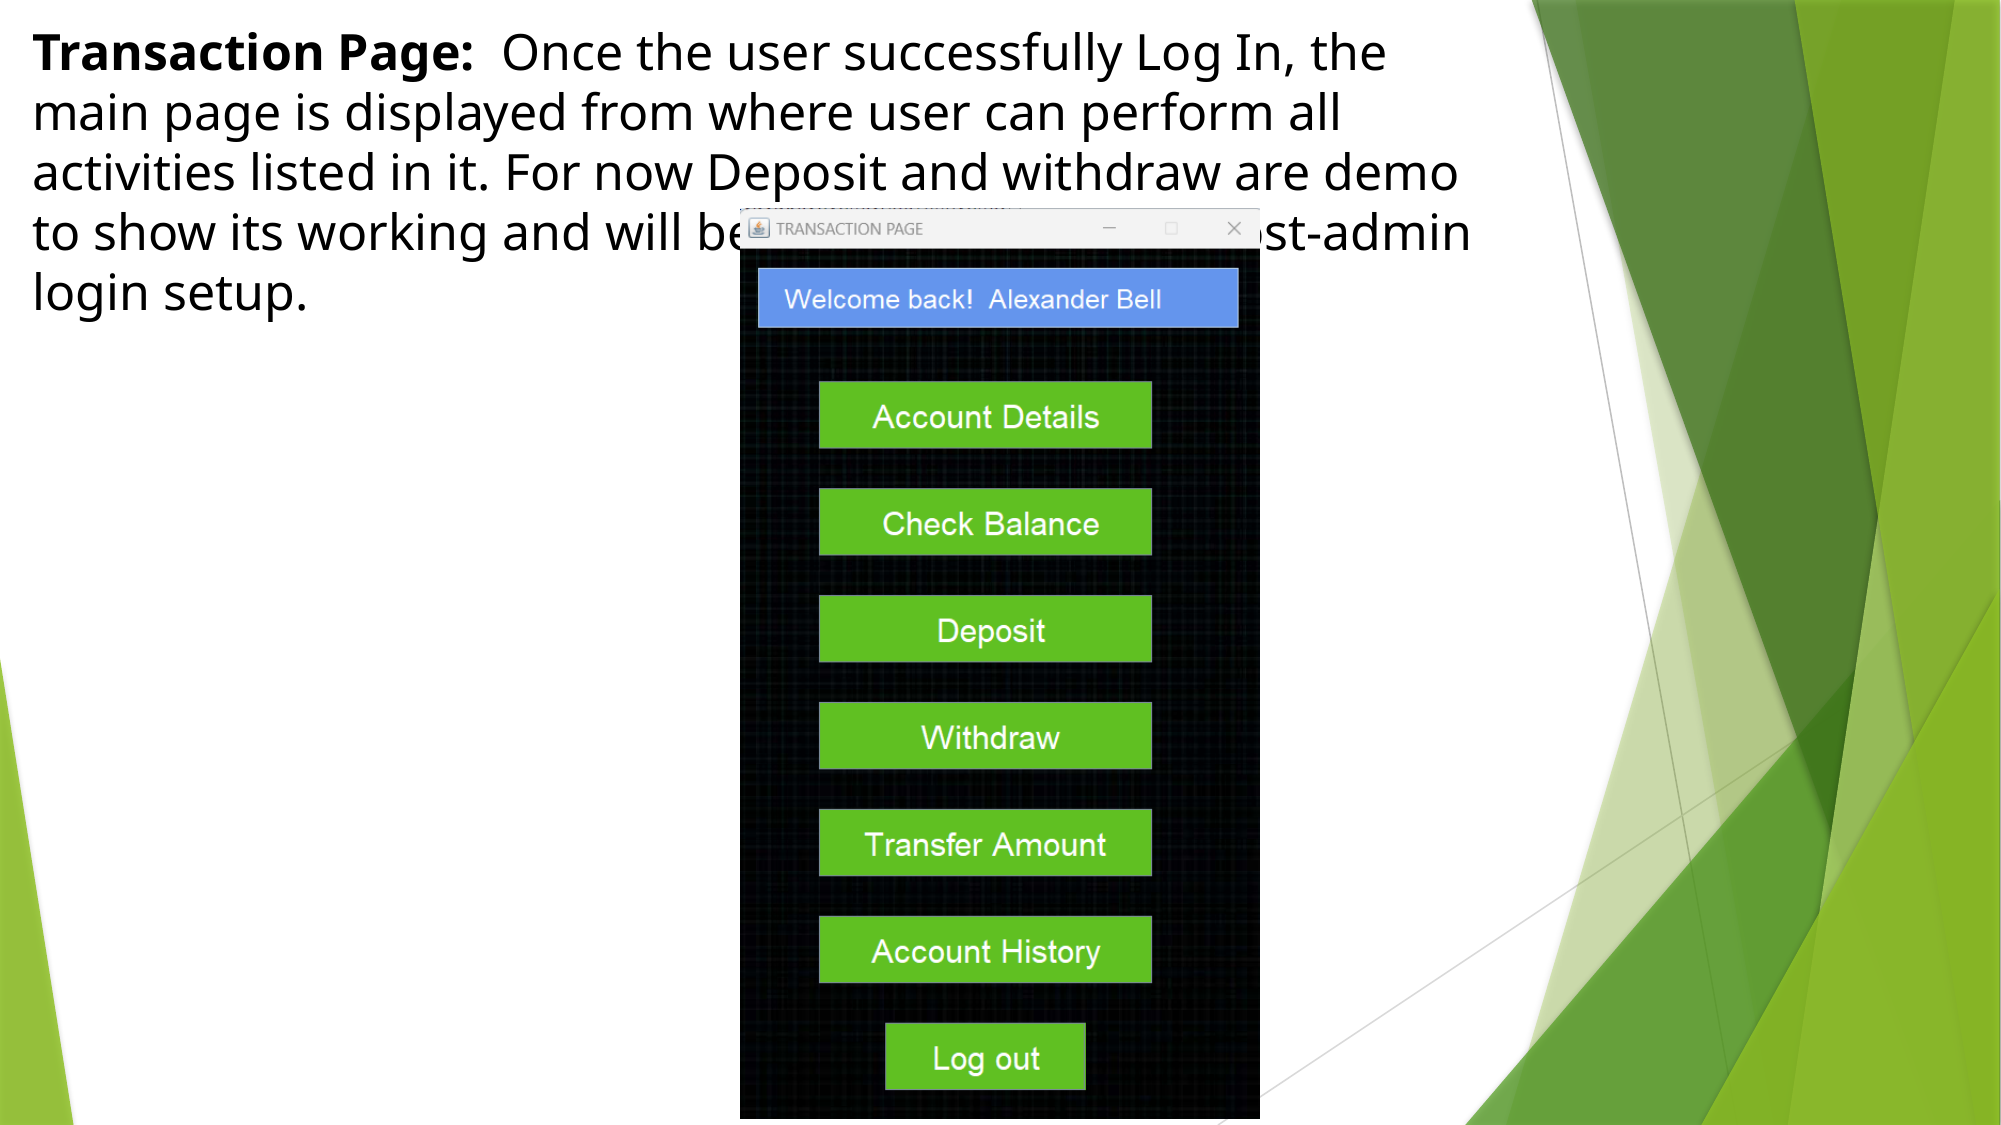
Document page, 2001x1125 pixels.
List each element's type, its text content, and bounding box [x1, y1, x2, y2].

picture [739, 208, 1261, 1120]
text_box Transaction Page: Once the user successfully Log In, the main page is displayed from where user can perform all activities listed in it. For now Deposit and withdraw are demo to show its working and will be available in future post-admin login setup. [17, 13, 1534, 329]
